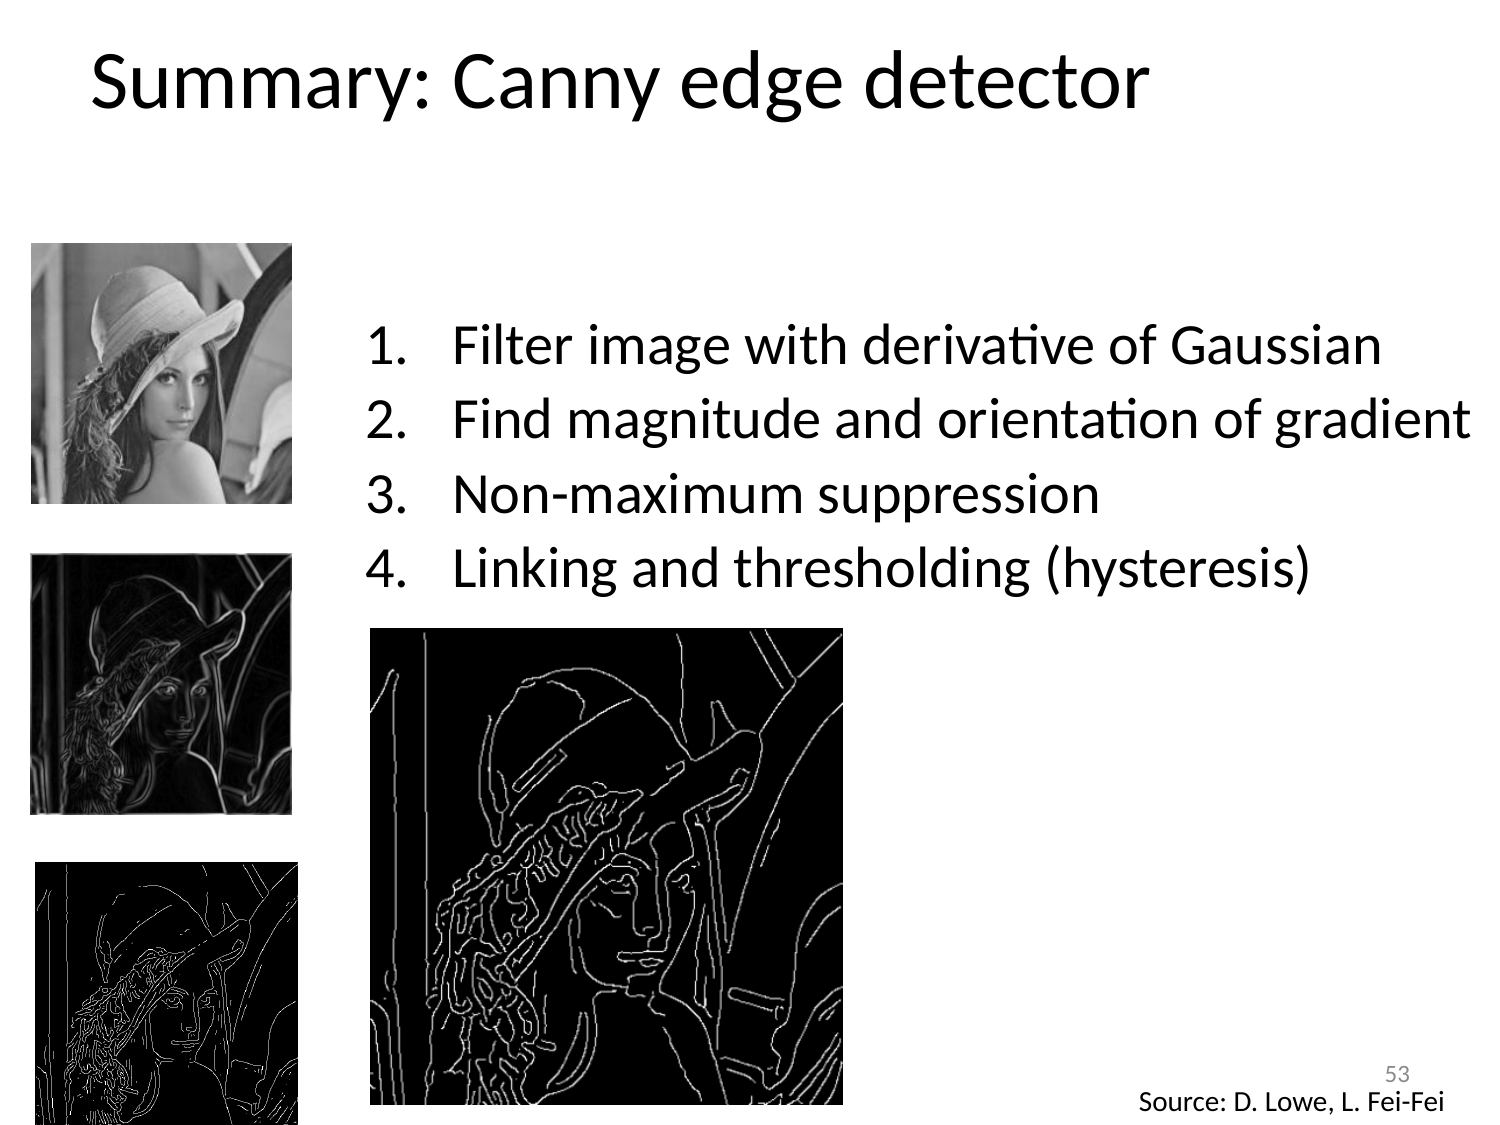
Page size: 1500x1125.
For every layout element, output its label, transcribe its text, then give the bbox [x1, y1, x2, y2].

picture [369, 628, 844, 1106]
picture [29, 552, 292, 815]
picture [30, 242, 292, 505]
list Filter image with derivative of Gaussian Find magnitude and orientation of gradient Non-maximum suppression Linking and thresholding (hysteresis) [350, 306, 1500, 1049]
picture [34, 862, 298, 1125]
title Summary: Canny edge detector [75, 0, 1425, 150]
text_box Source: D. Lowe, L. Fei-Fei [1123, 1074, 1461, 1125]
slide_number 53 [1074, 1042, 1425, 1103]
